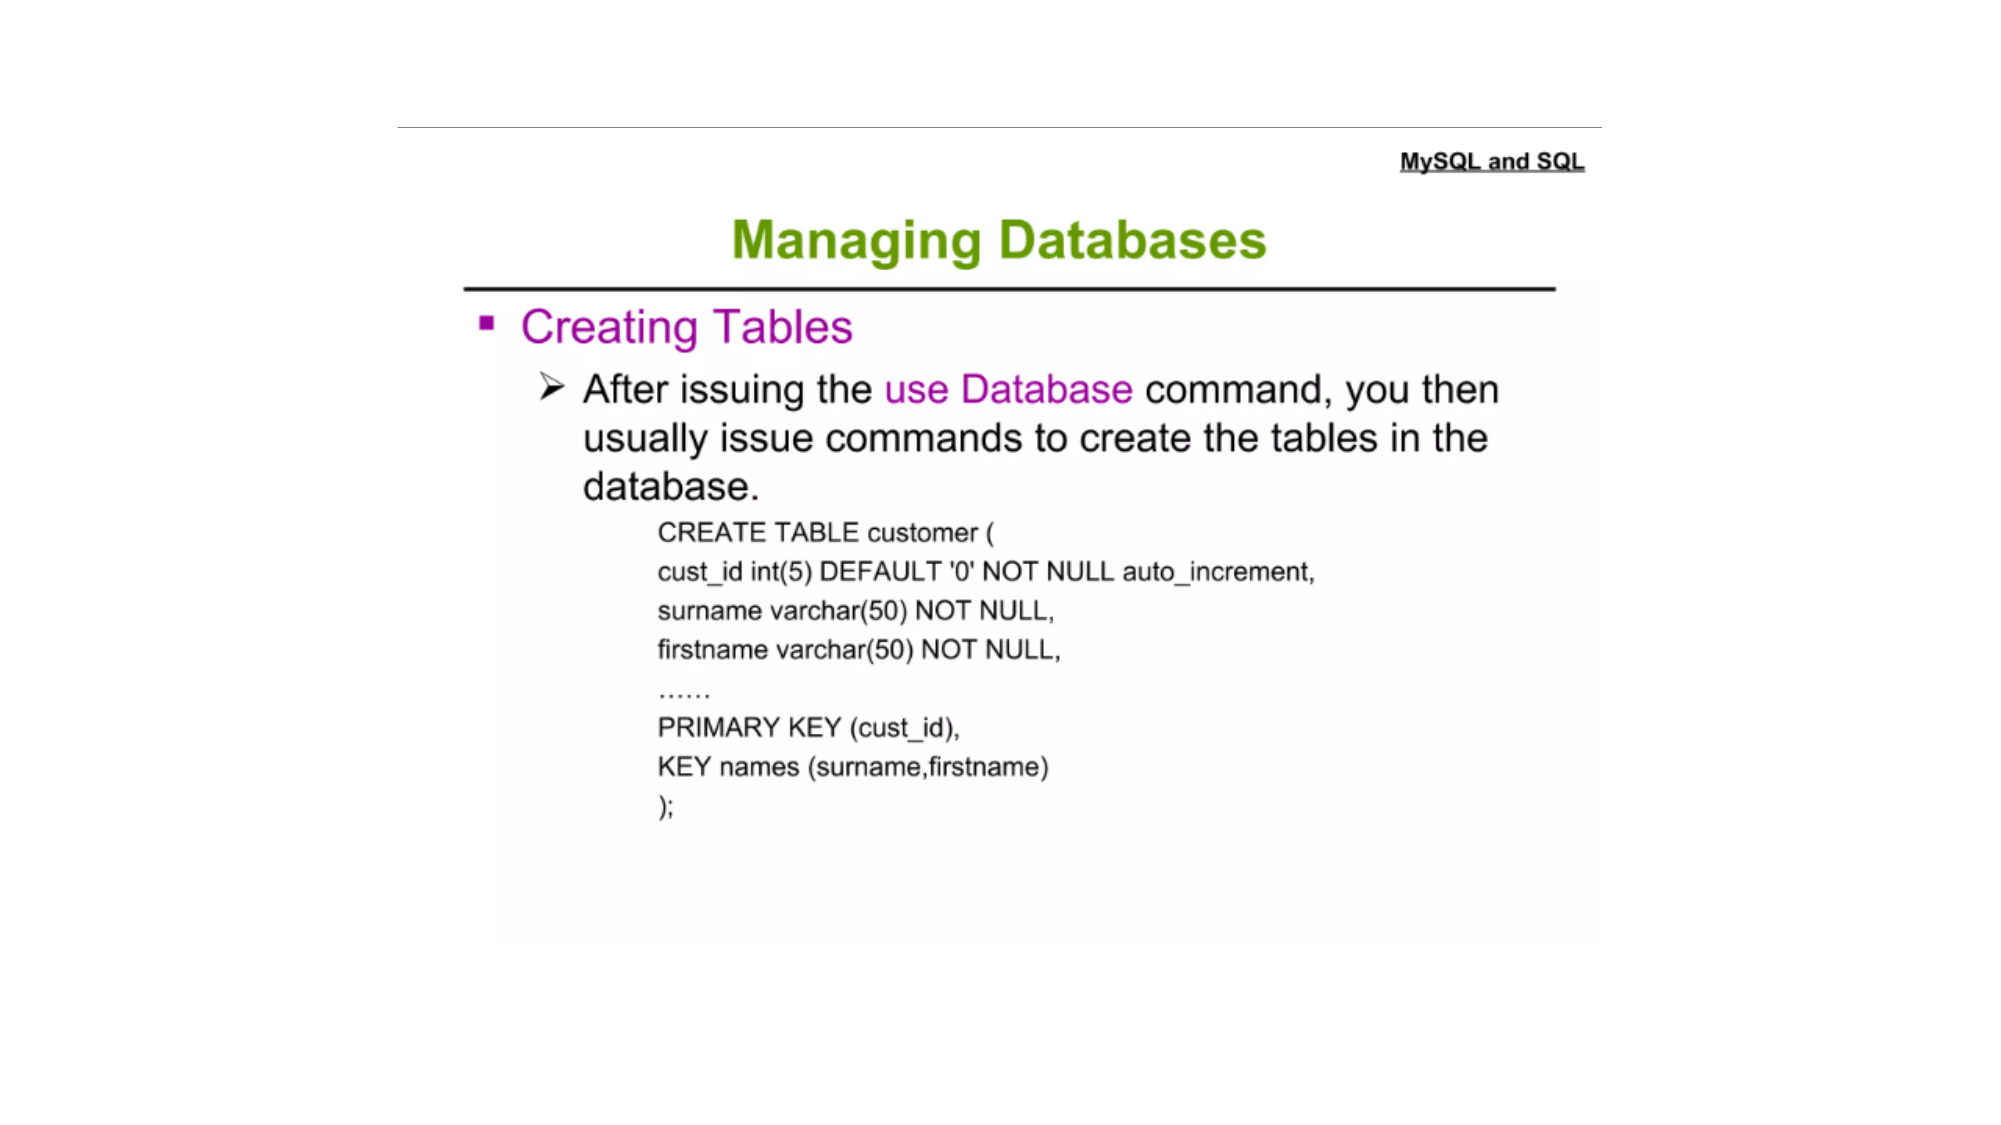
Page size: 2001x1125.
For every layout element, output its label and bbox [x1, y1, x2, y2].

picture [397, 126, 1603, 944]
